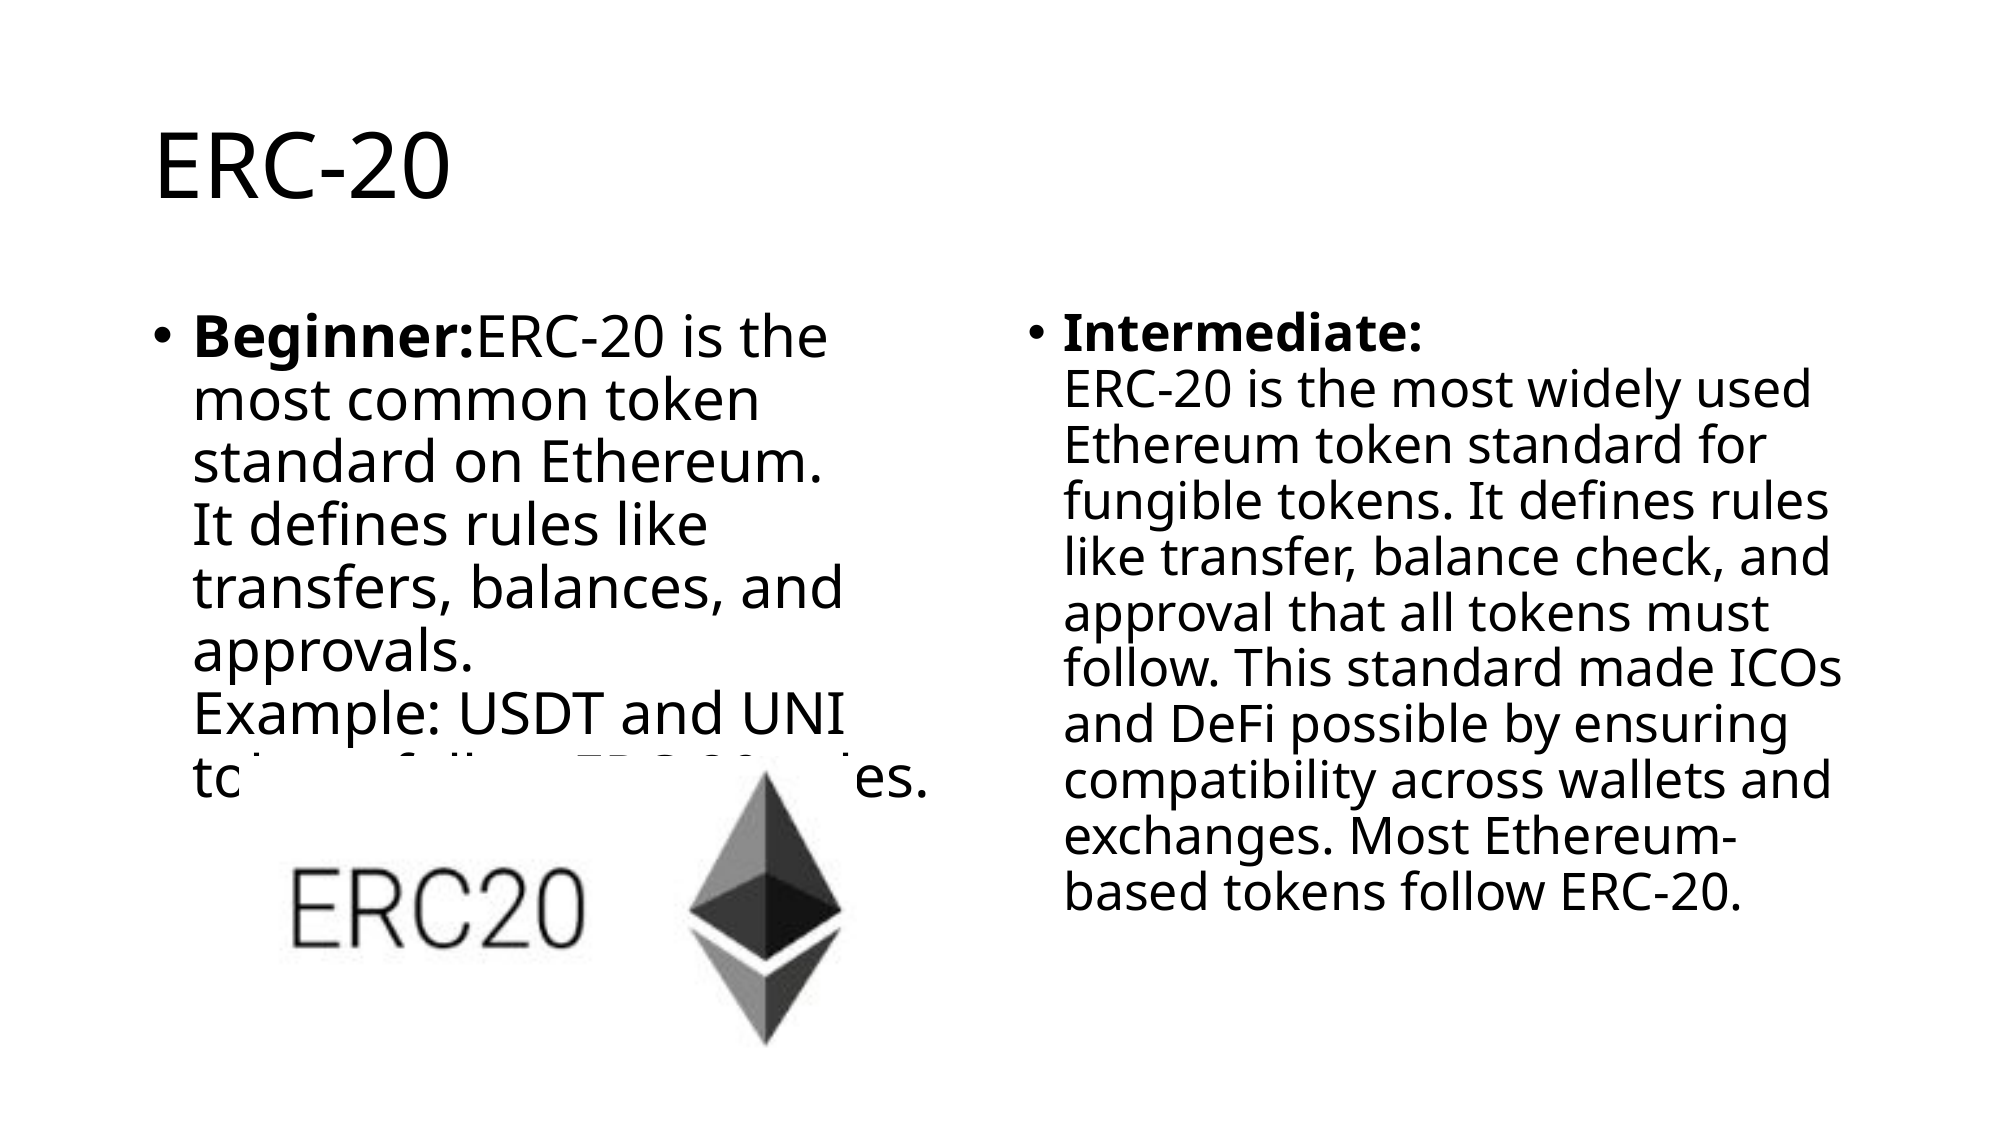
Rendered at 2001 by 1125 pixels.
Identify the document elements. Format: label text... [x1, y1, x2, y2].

list Intermediate: ERC-20 is the most widely used Ethereum token standard for fungible tokens. It defines rules like transfer, balance check, and approval that all tokens must follow. This standard made ICOs and DeFi possible by ensuring compatibility across wallets and exchanges. Most Ethereum-based tokens follow ERC-20. [1012, 299, 1863, 1014]
picture [239, 756, 857, 1066]
title ERC-20 [137, 59, 1863, 278]
list Beginner:ERC-20 is the most common token standard on Ethereum. It defines rules like transfers, balances, and approvals. Example: USDT and UNI tokens follow ERC-20 rules. [137, 299, 988, 1014]
